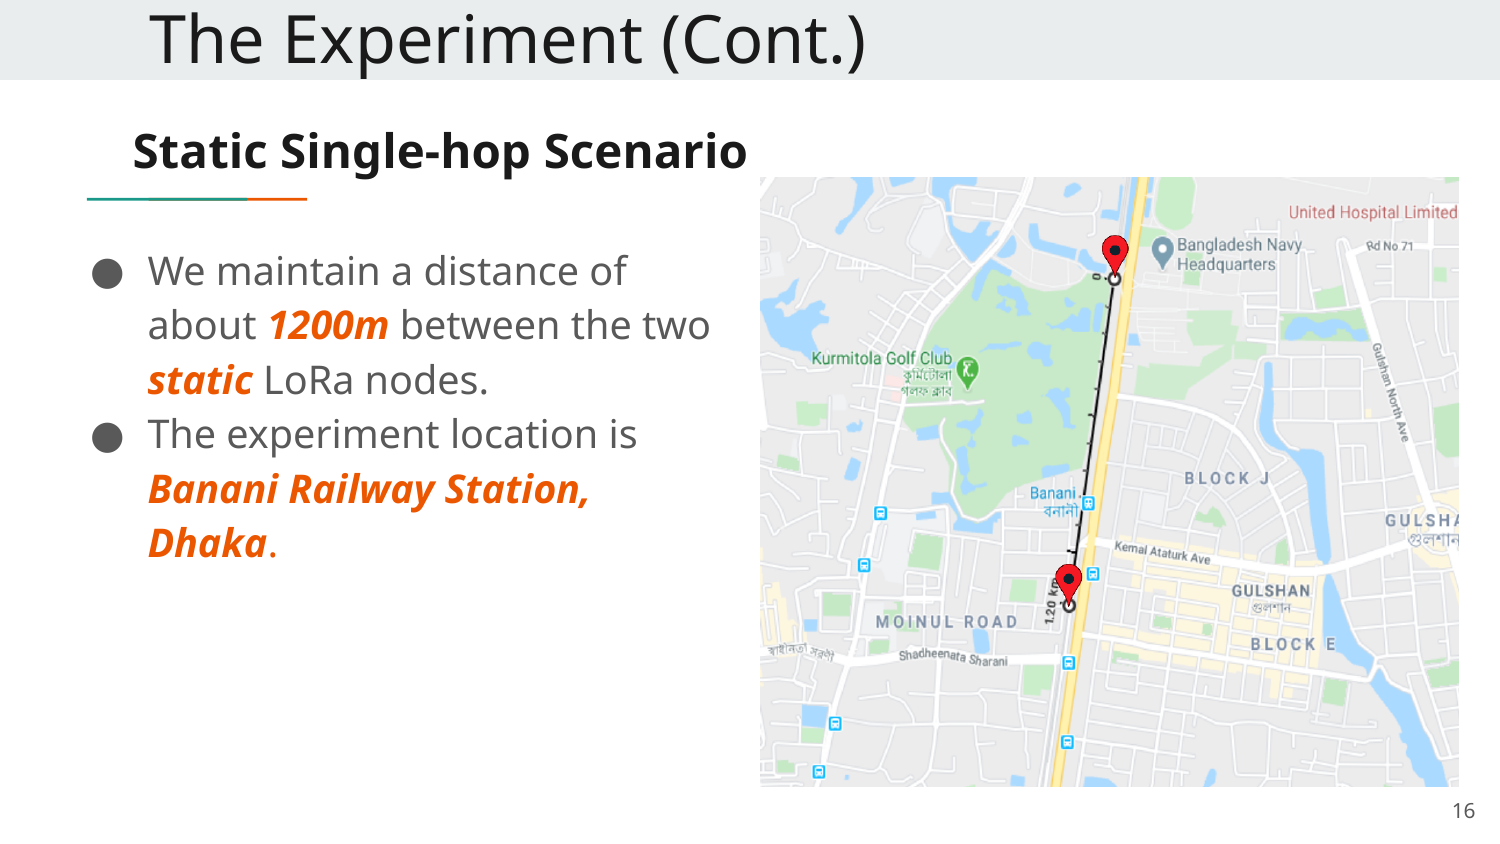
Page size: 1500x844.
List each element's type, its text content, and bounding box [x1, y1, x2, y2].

text_box The Experiment (Cont.) [134, 0, 1447, 92]
picture [760, 177, 1459, 787]
list We maintain a distance of about 1200m between the two static LoRa nodes. The experiment location is Banani Railway Station, Dhaka. [57, 223, 739, 804]
title Static Single-hop Scenario [117, 105, 1379, 194]
slide_number ‹#› [1400, 779, 1491, 844]
